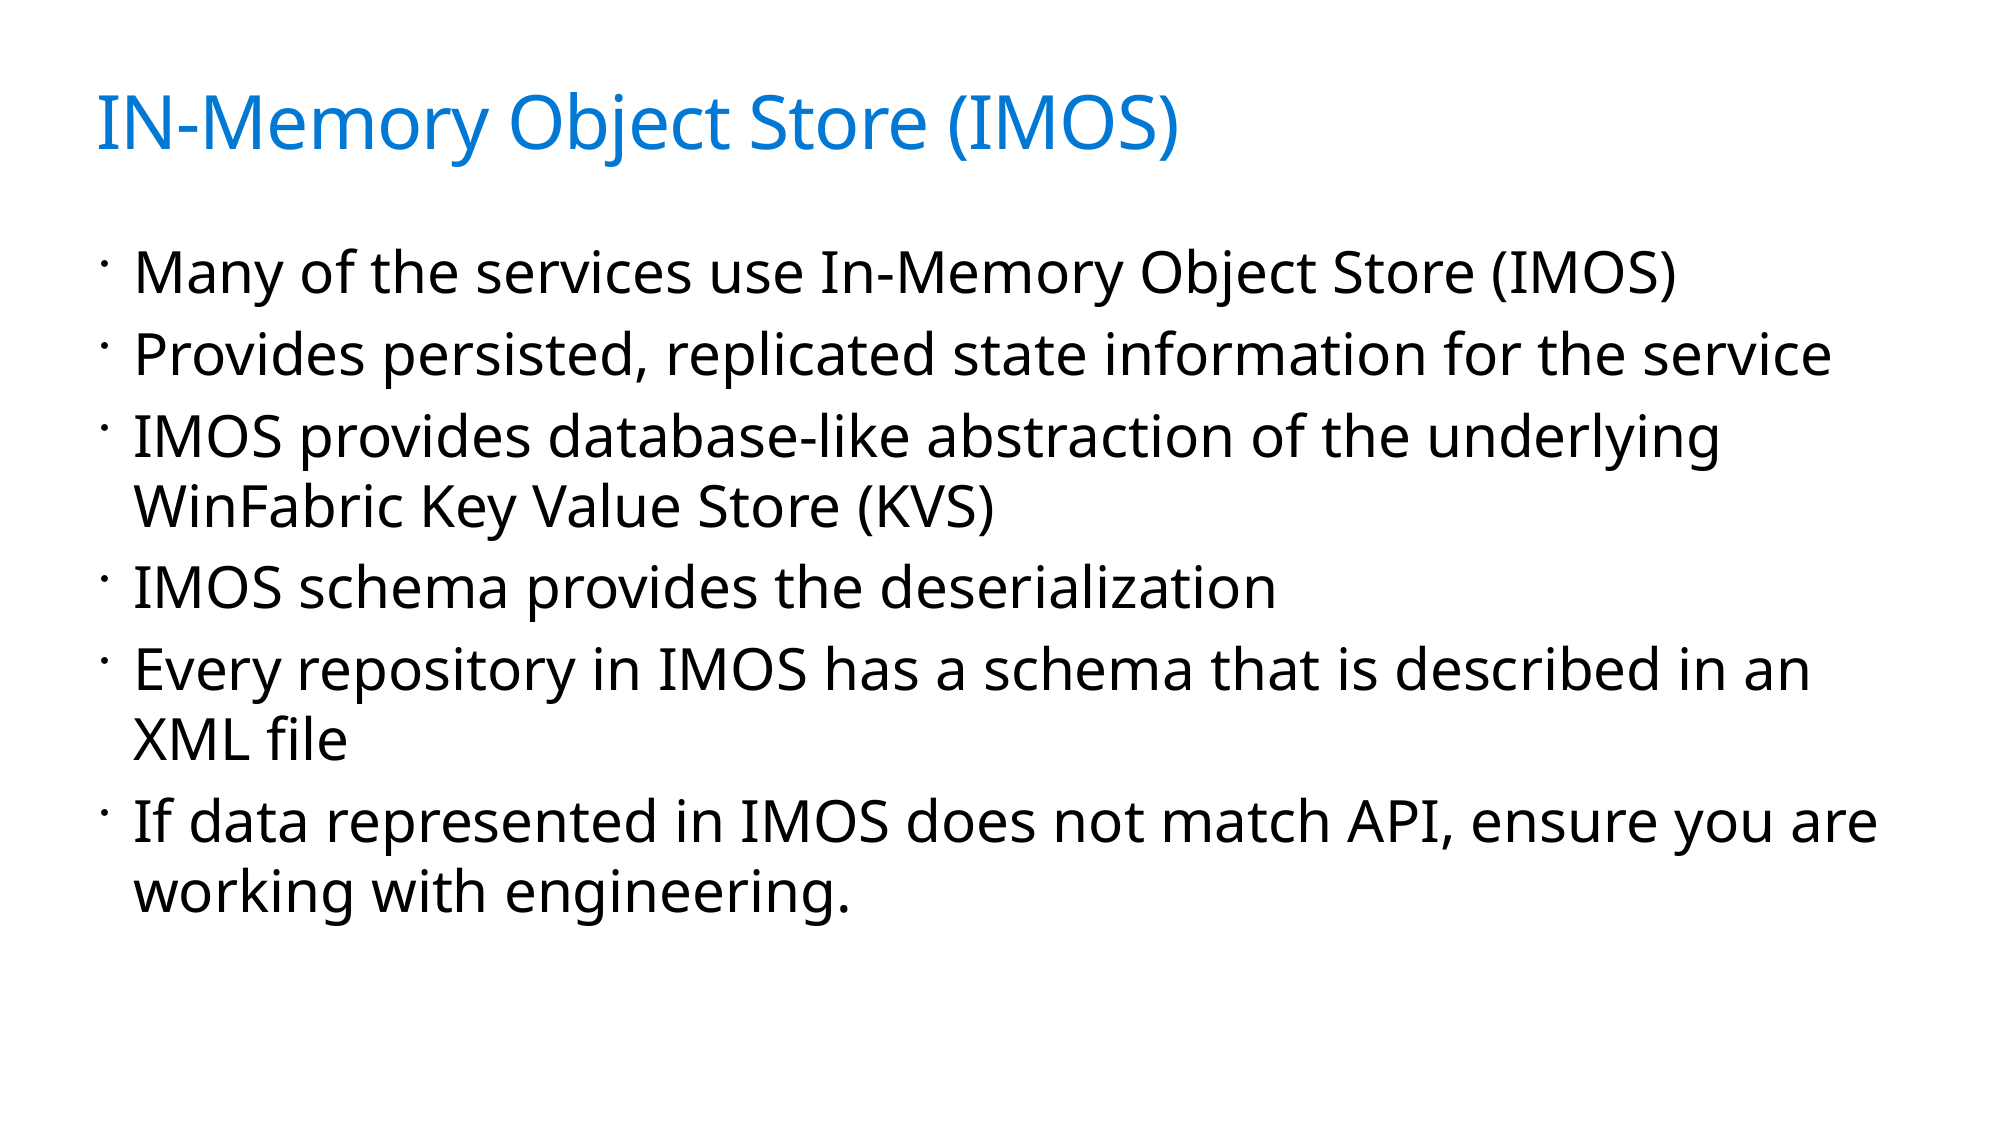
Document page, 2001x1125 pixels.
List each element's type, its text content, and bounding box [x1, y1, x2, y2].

list Many of the services use In-Memory Object Store (IMOS) Provides persisted, replicated state information for the service IMOS provides database-like abstraction of the underlying WinFabric Key Value Store (KVS) IMOS schema provides the deserialization Every repository in IMOS has a schema that is described in an XML file If data represented in IMOS does not match API, ensure you are working with engineering. [95, 235, 1904, 501]
title IN-Memory Object Store (IMOS) [96, 75, 1904, 166]
